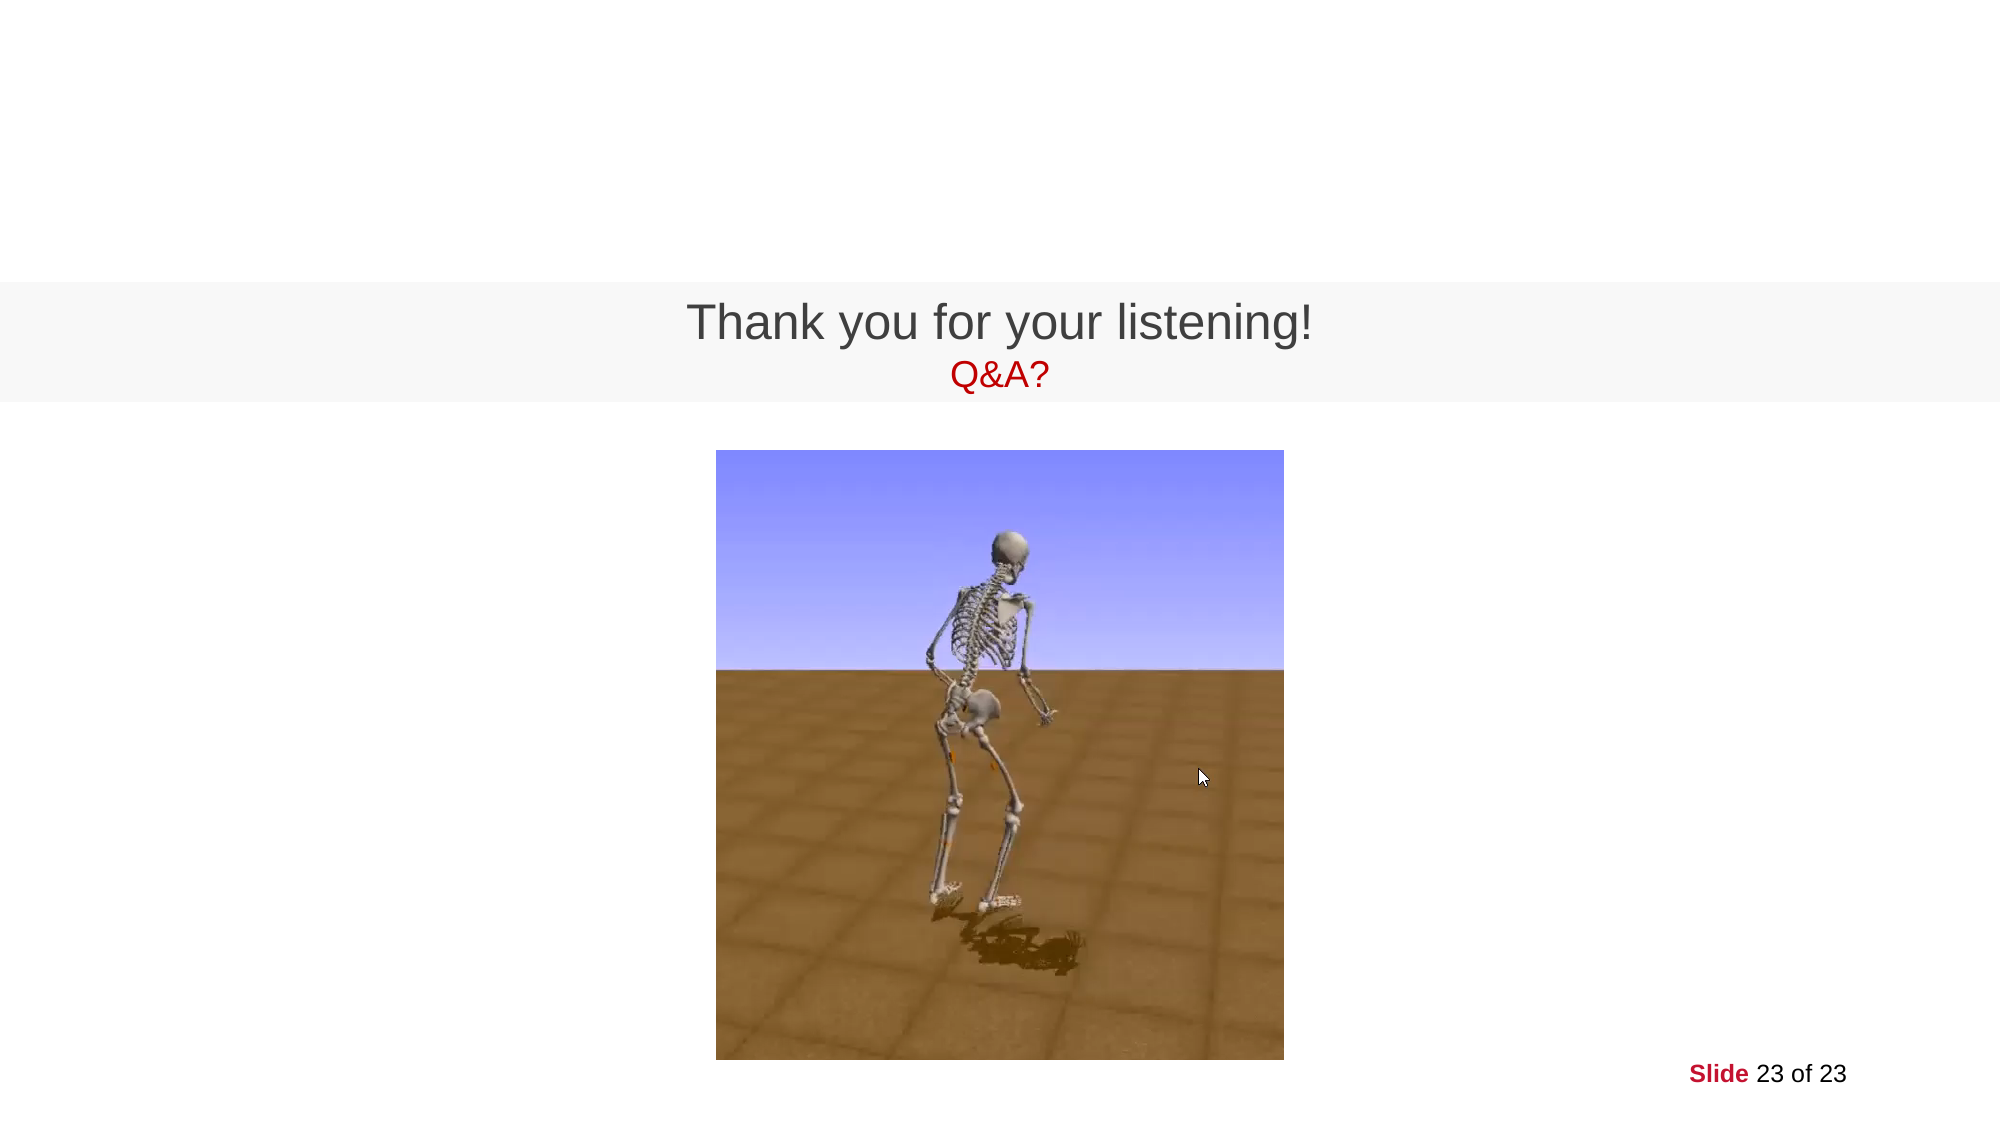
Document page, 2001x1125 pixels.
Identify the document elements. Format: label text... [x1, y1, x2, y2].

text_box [715, 449, 1285, 1061]
slide_number Slide 23 of 23 [1412, 1042, 1863, 1103]
text_box Thank you for your listening! Q&A? [0, 282, 2000, 402]
